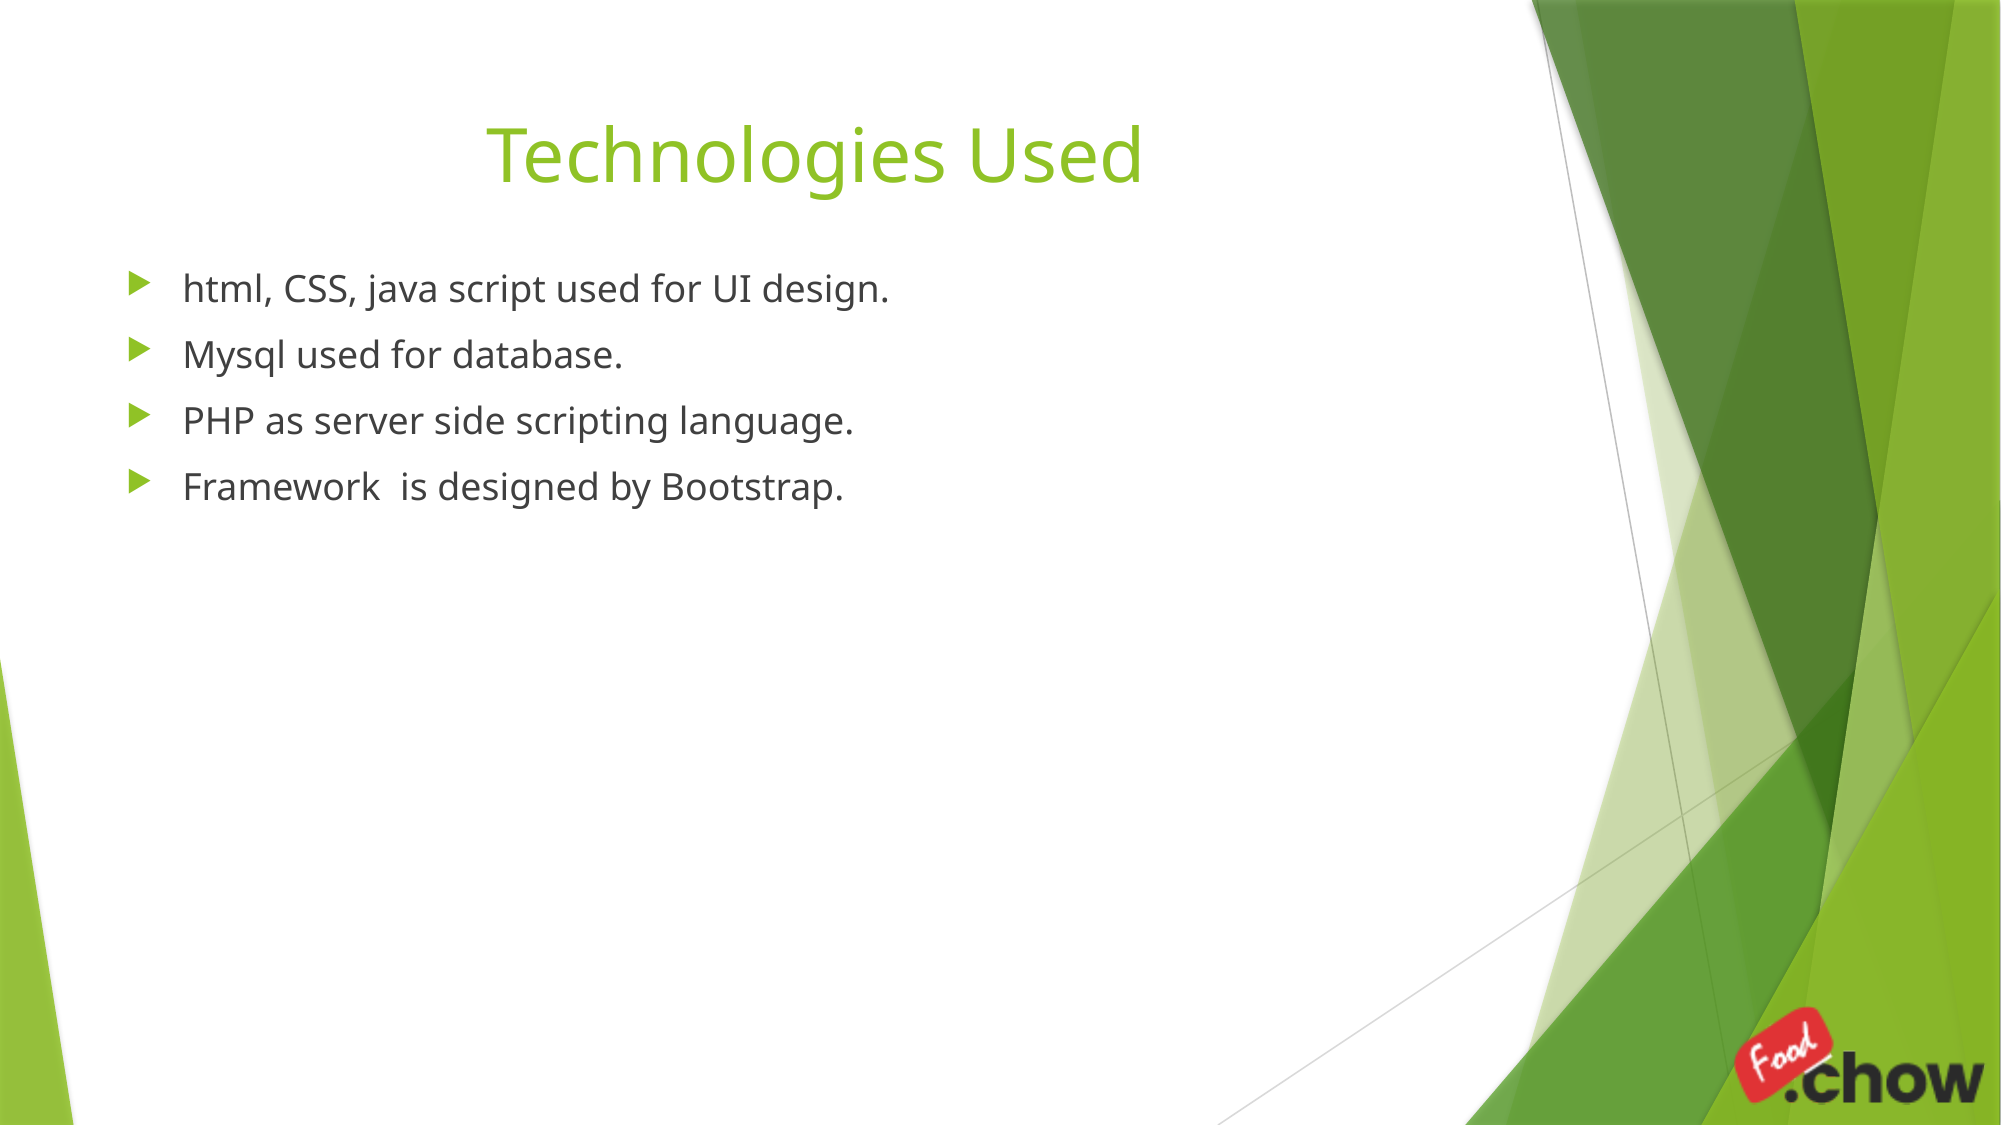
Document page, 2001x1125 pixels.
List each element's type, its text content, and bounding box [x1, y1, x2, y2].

list html, CSS, java script used for UI design. Mysql used for database. PHP as server side scripting language. Framework is designed by Bootstrap. [111, 257, 1522, 895]
title Technologies Used [111, 99, 1522, 257]
picture [1733, 1006, 1988, 1106]
